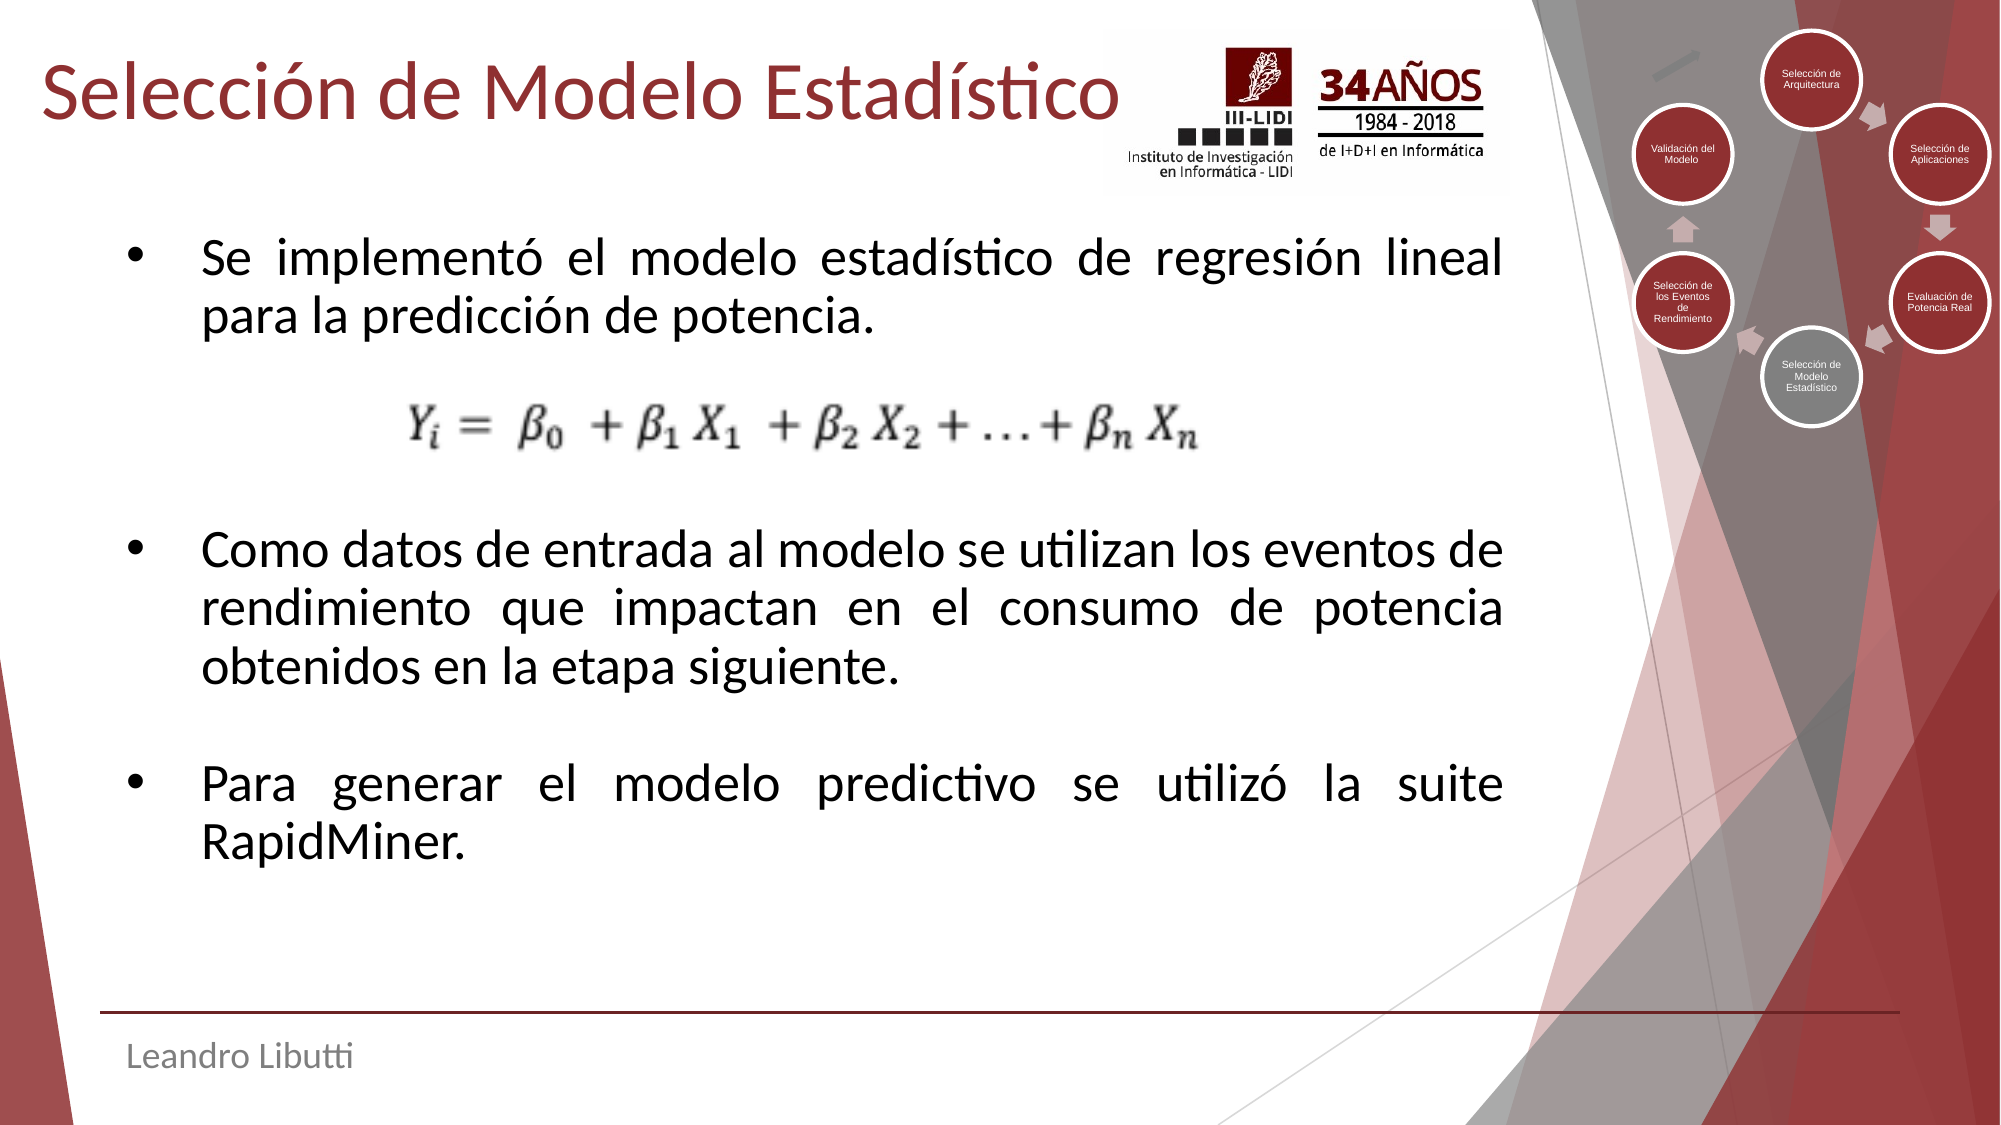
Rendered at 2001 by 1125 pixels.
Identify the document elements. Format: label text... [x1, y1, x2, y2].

title Selección de Modelo Estadístico [26, 28, 1438, 246]
text_box [111, 935, 1522, 990]
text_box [1580, 30, 2000, 427]
picture [1438, 29, 1510, 155]
text_box Se implementó el modelo estadístico de regresión lineal para la predicción de potencia. Como datos de entrada al modelo se utilizan los eventos de rendimiento que impactan en el consumo de potencia obtenidos en la etapa siguiente. Para generar el modelo predictivo se utilizó la suite RapidMiner. [111, 155, 1522, 935]
footer Leandro Libutti [111, 1023, 1145, 1084]
picture [375, 367, 1225, 485]
